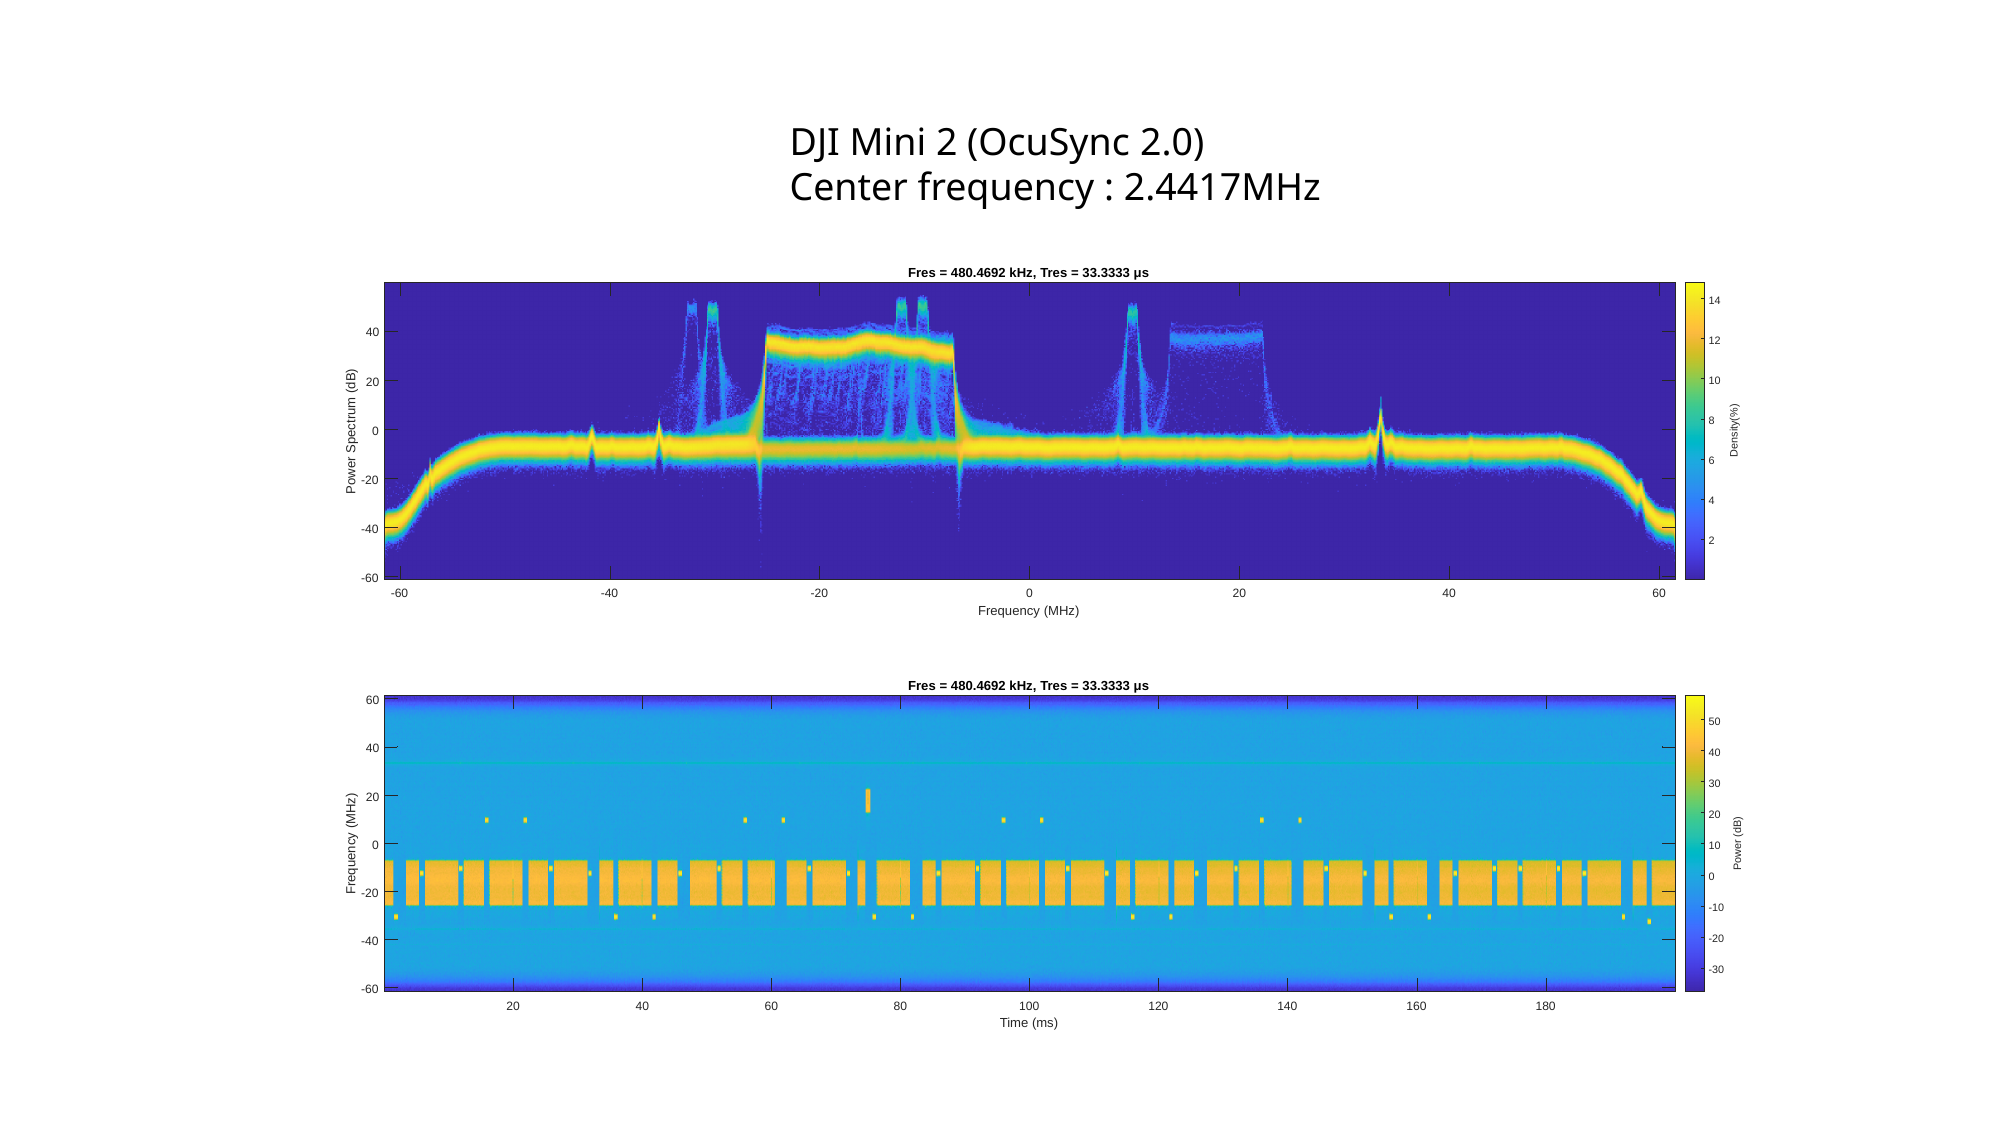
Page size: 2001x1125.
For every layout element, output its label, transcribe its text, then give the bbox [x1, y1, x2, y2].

picture [158, 216, 1892, 1087]
text_box DJI Mini 2 (OcuSync 2.0) Center frequency : 2.4417MHz [774, 110, 1337, 216]
